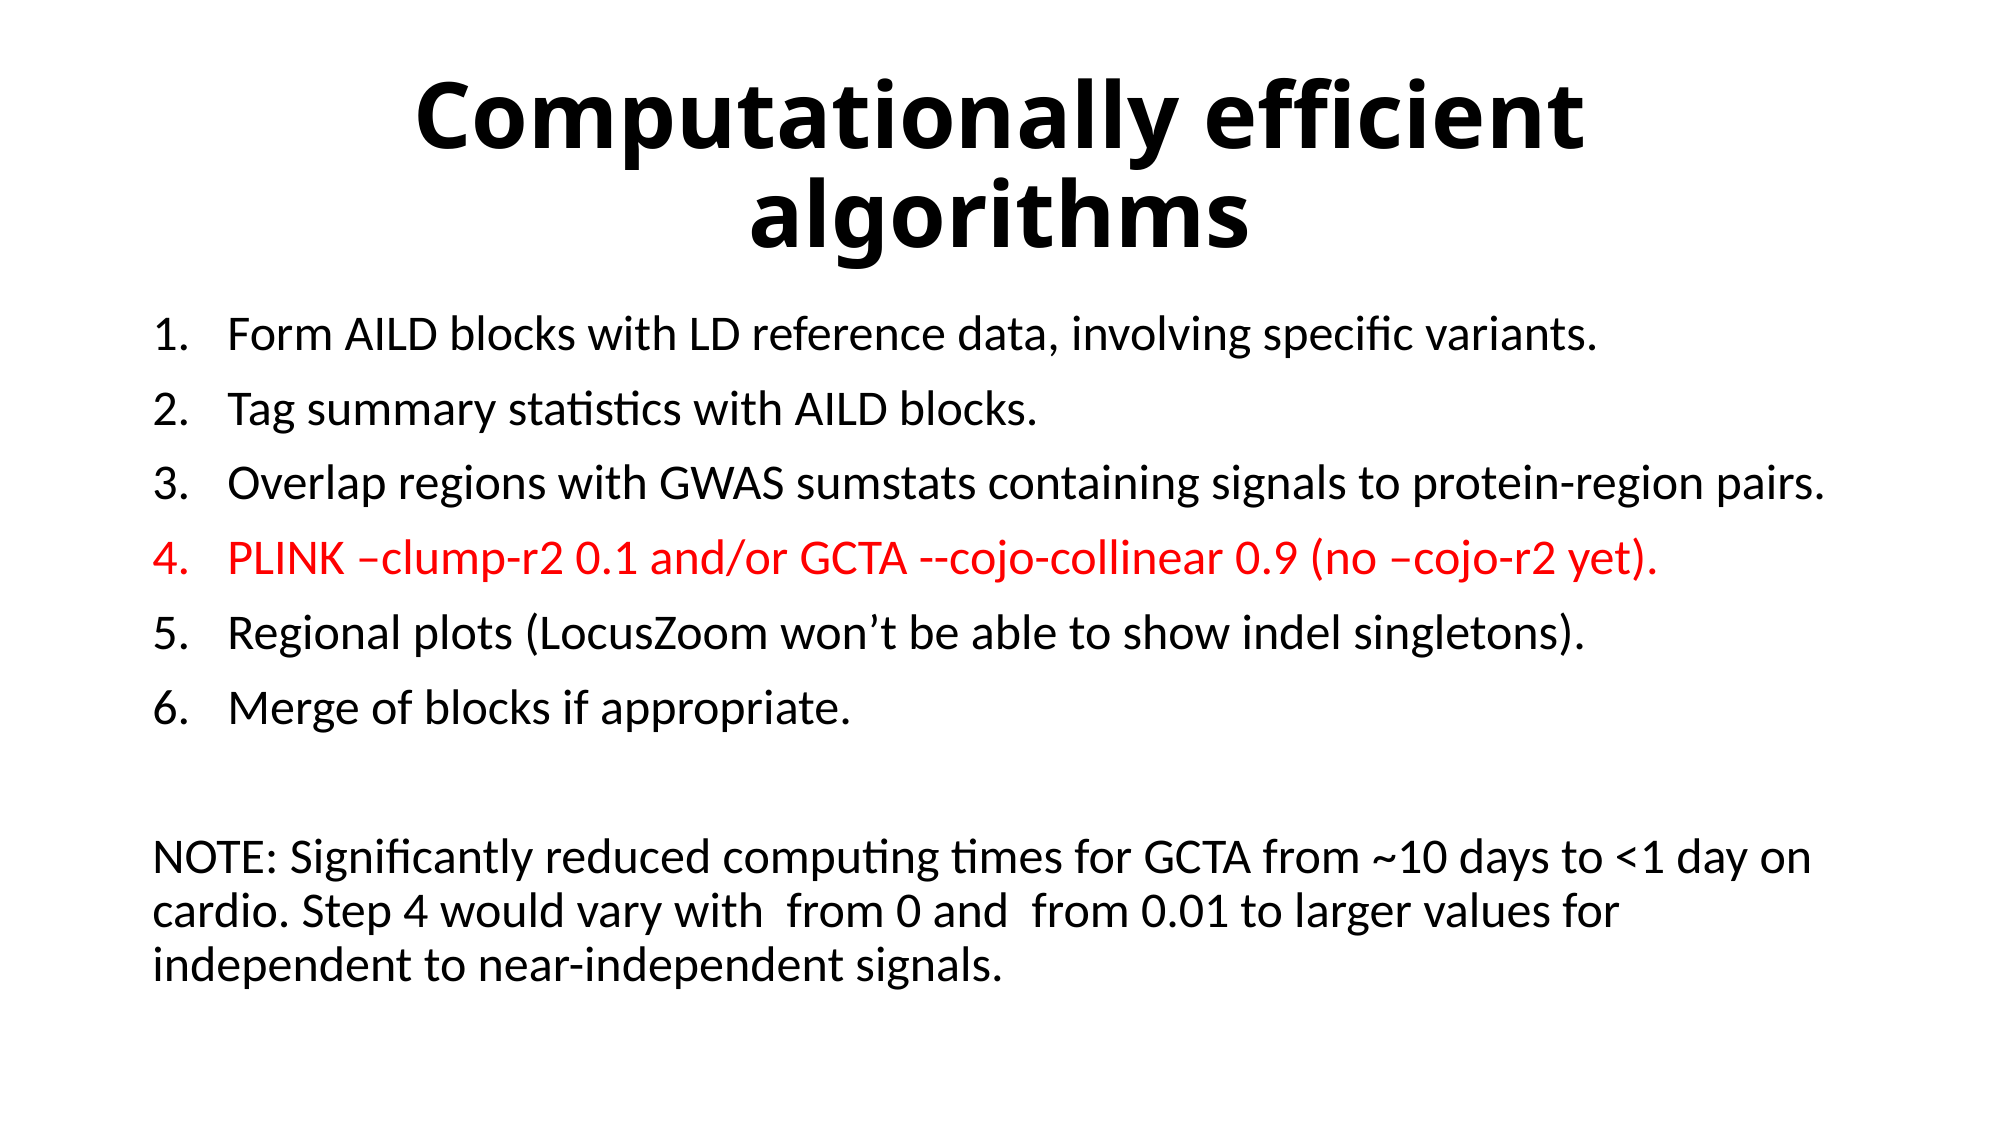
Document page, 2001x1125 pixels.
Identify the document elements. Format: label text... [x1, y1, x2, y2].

title Computationally efficient algorithms [137, 59, 1863, 278]
